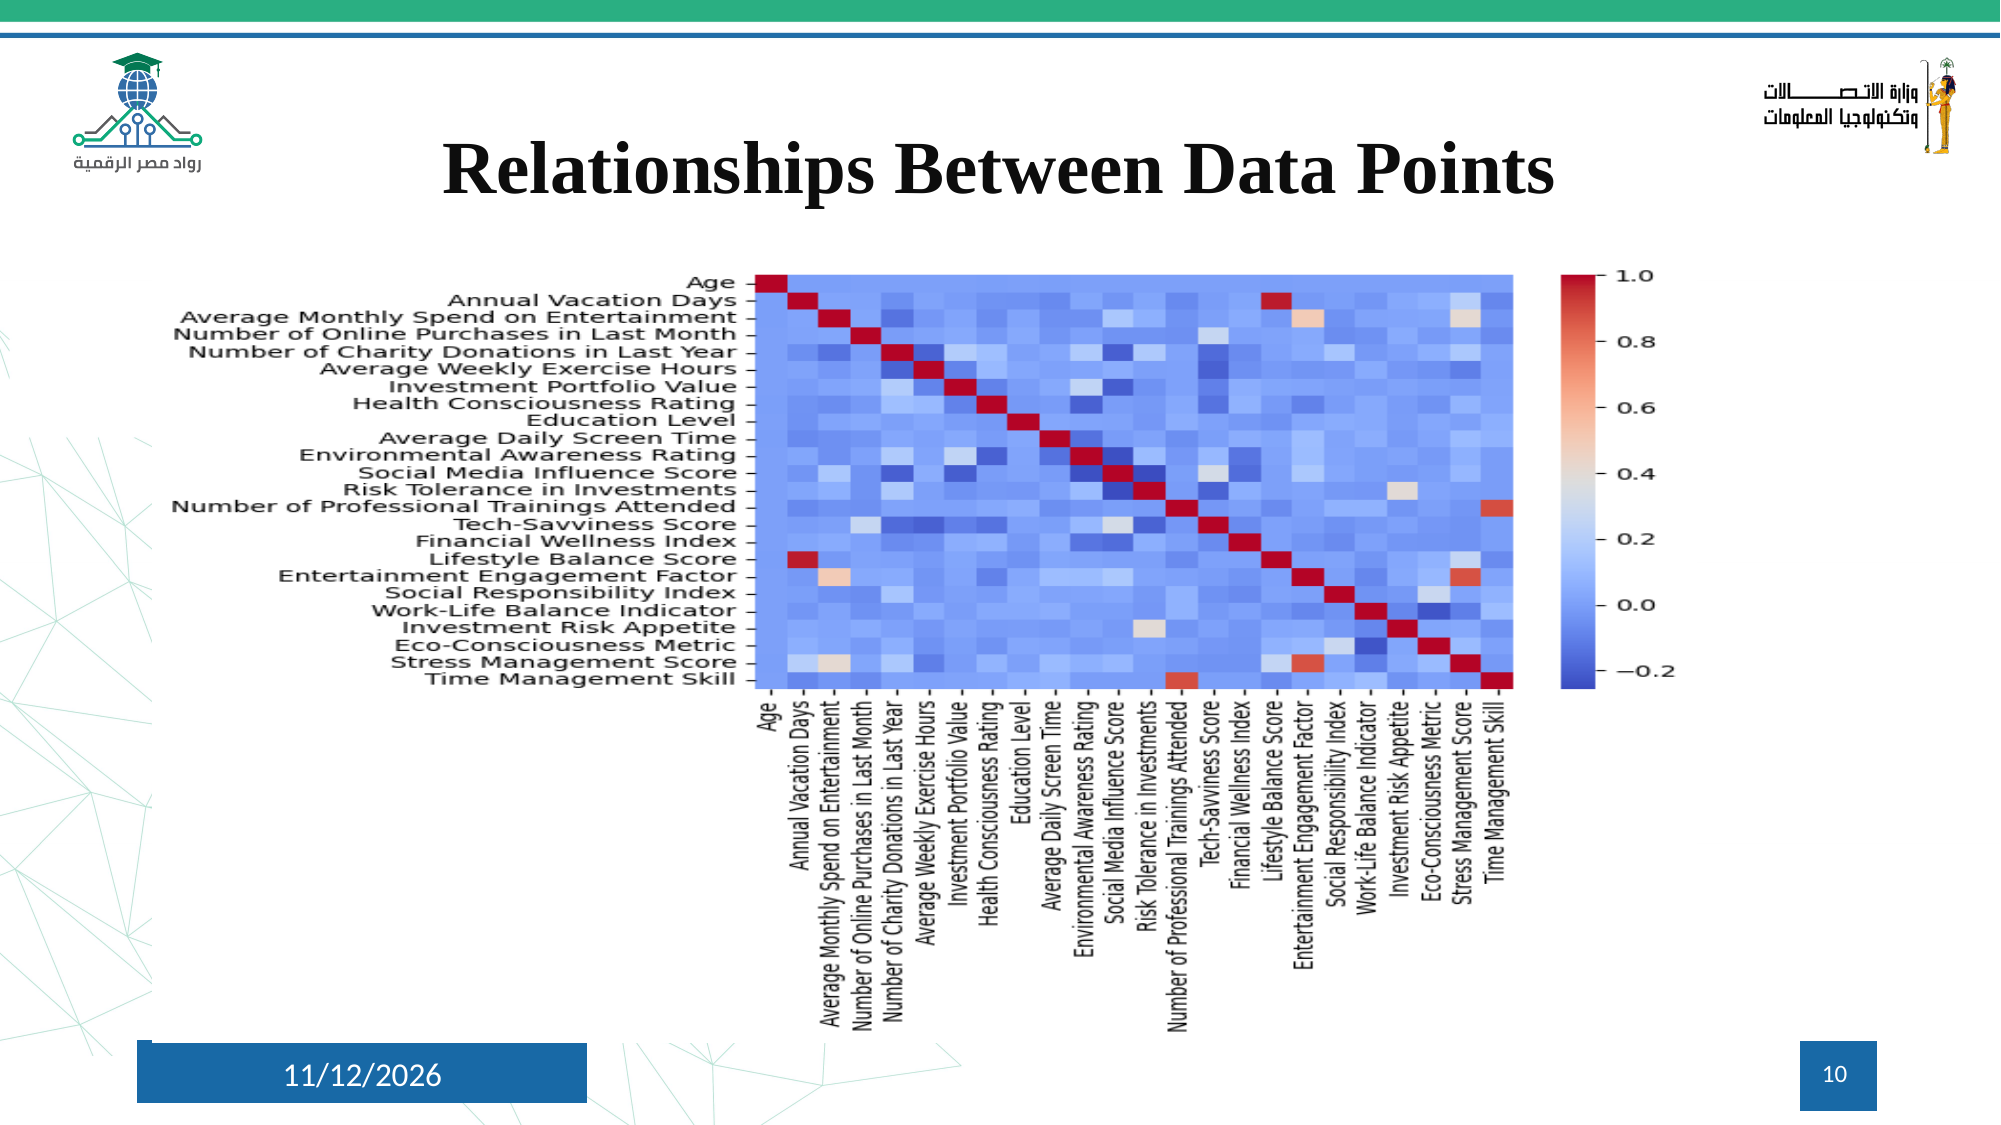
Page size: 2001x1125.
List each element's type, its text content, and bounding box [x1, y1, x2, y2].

slide_number 10 [1412, 1042, 1863, 1103]
picture [0, 0, 2000, 1125]
text_box Relationships Between Data Points [427, 111, 1572, 217]
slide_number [137, 1042, 588, 1103]
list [152, 258, 1697, 1043]
footer [636, 1043, 1338, 1103]
